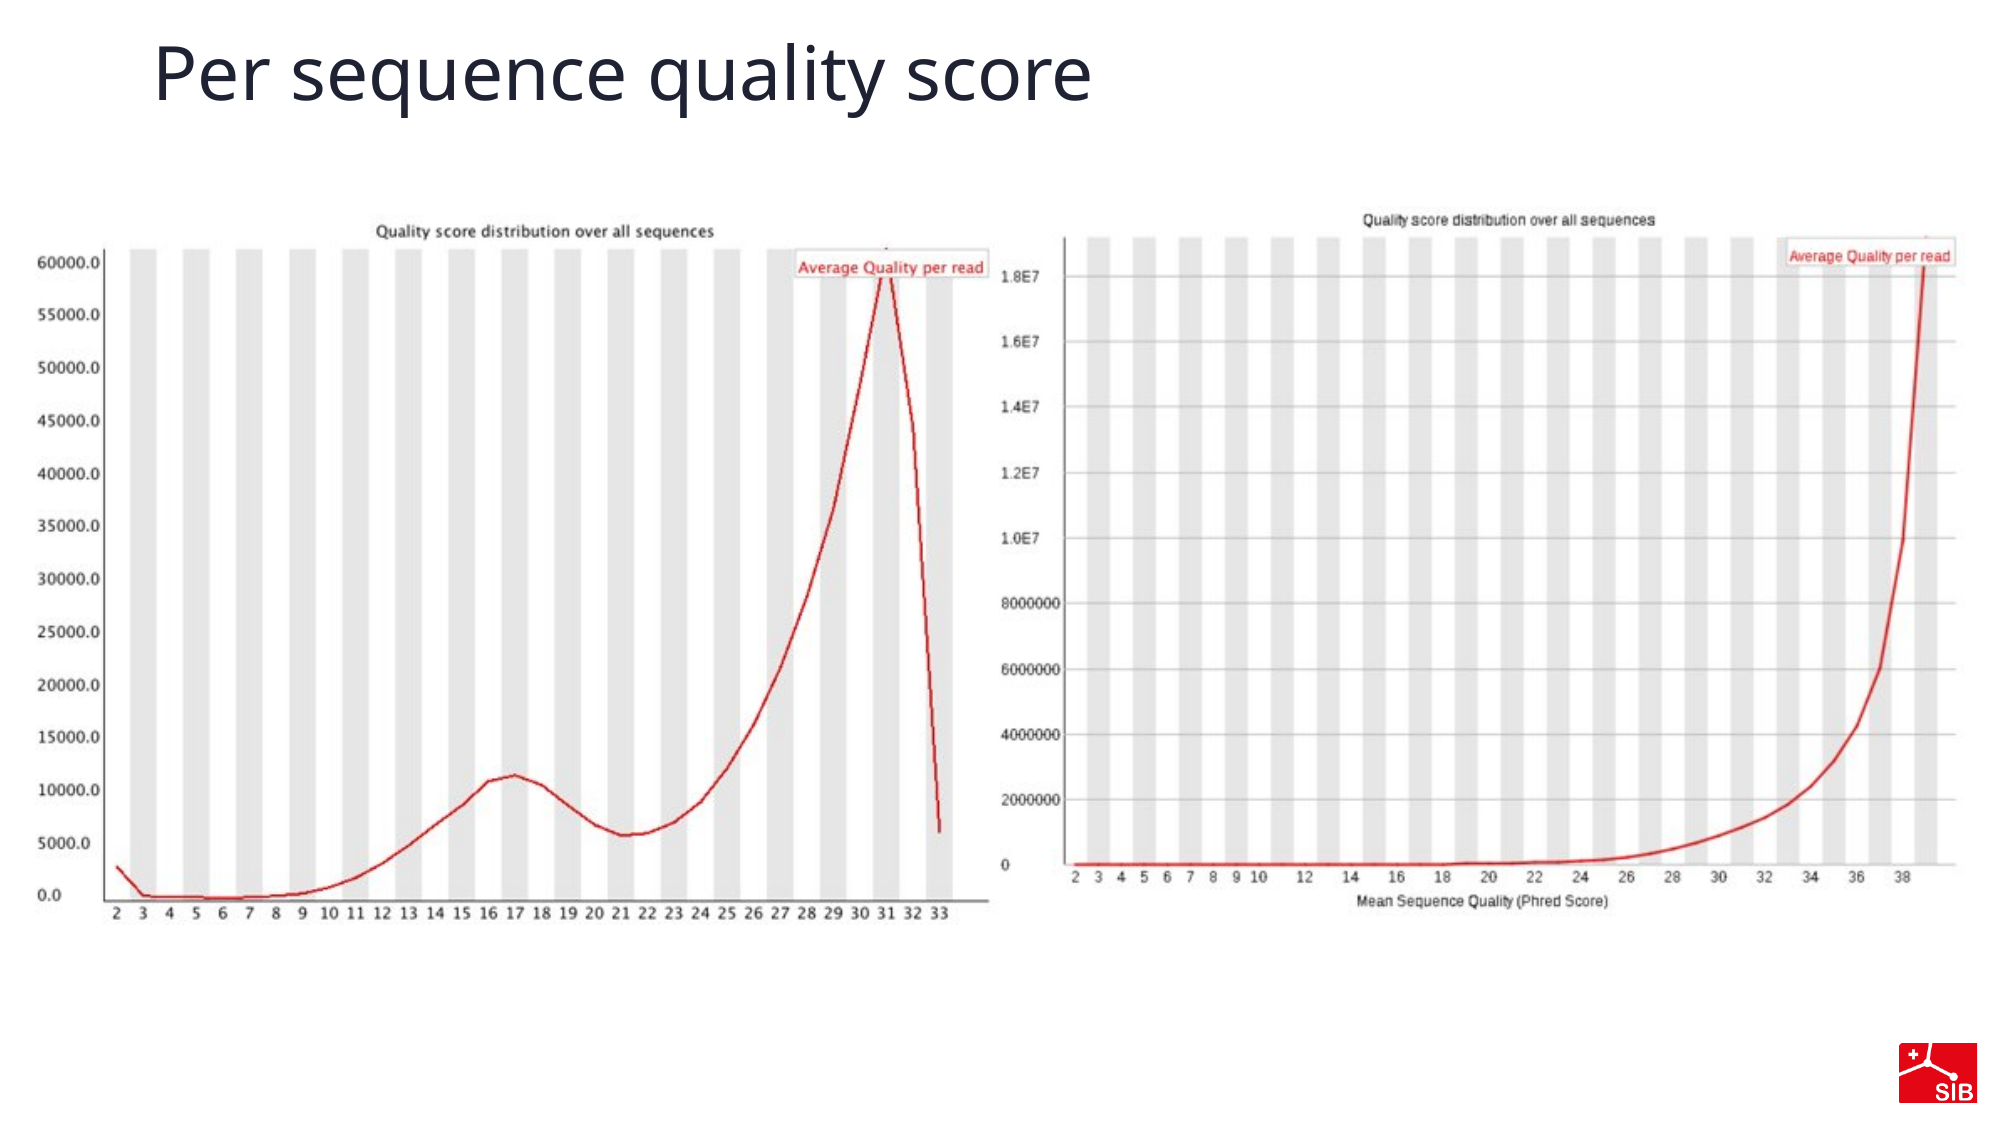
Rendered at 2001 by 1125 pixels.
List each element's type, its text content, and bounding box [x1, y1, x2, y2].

picture [35, 201, 1965, 925]
title Per sequence quality score [137, 42, 1863, 117]
